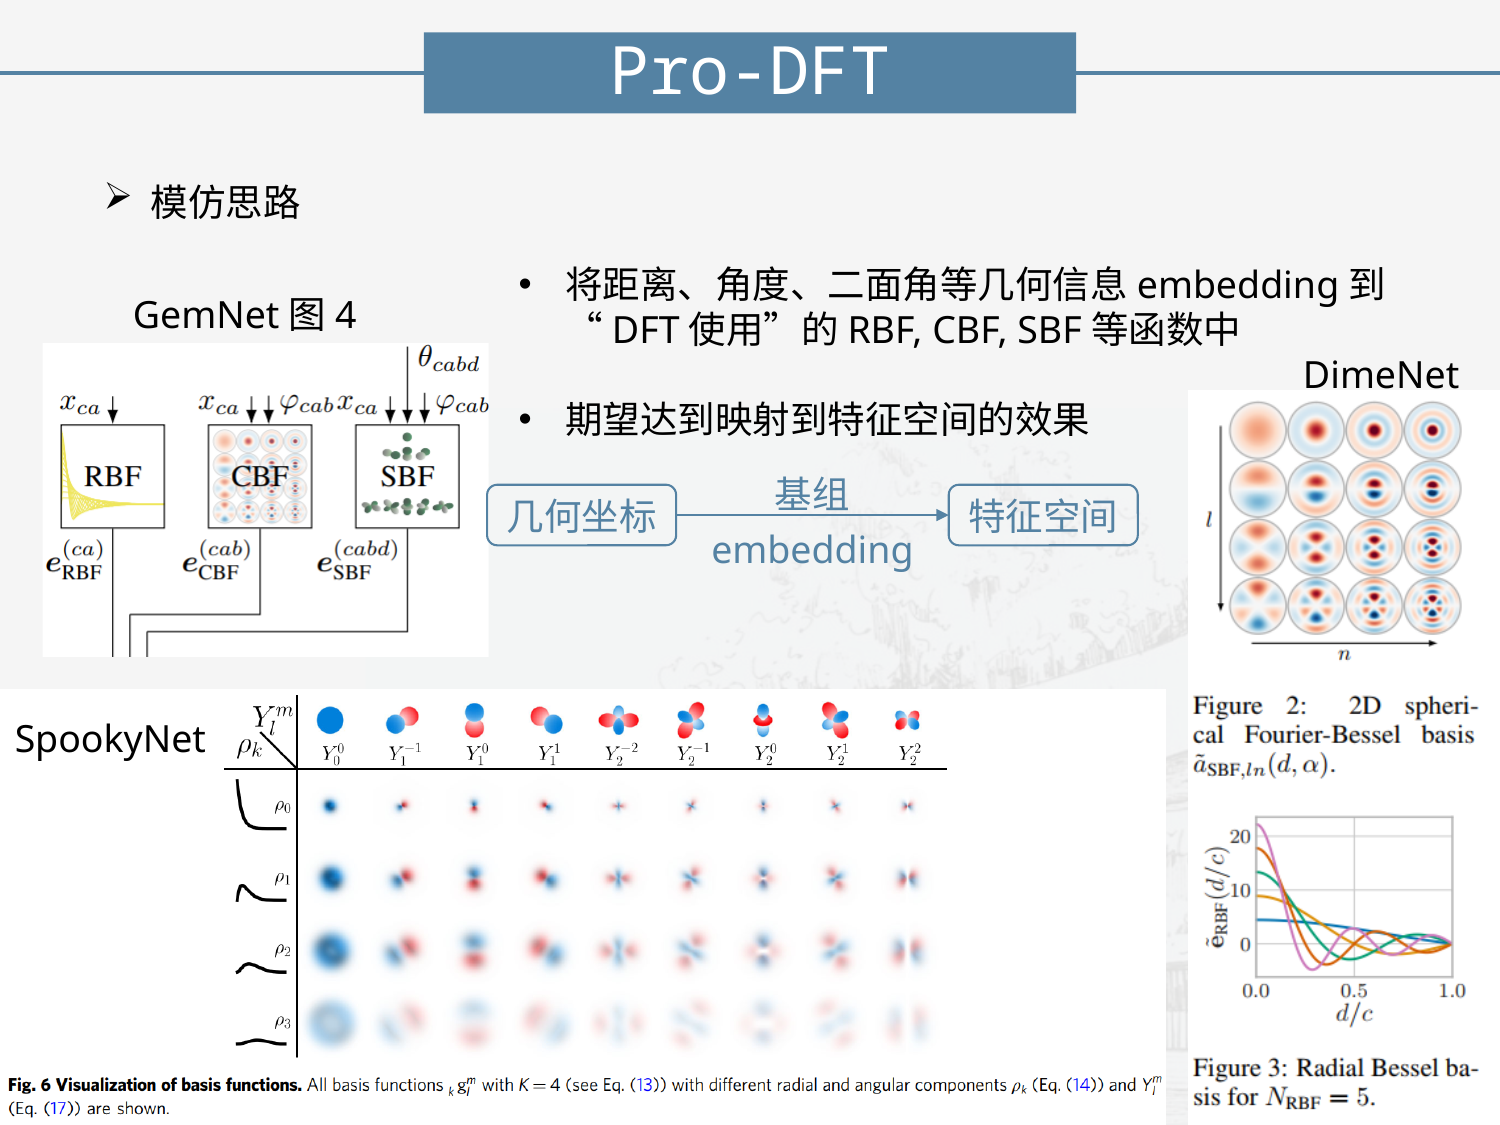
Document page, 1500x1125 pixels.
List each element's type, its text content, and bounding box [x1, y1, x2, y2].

text_box 基组 [489, 463, 1187, 519]
text_box GemNet图4 [118, 283, 387, 343]
text_box DimeNet [1288, 343, 1485, 390]
picture [42, 343, 489, 657]
text_box 模仿思路 [88, 171, 535, 231]
picture [1187, 390, 1500, 1125]
text_box 将距离、角度、二面角等几何信息embedding到“DFT使用”的RBF, CBF, SBF等函数中 期望达到映射到特征空间的效果 [503, 253, 1409, 448]
text_box embedding [489, 519, 1187, 579]
text_box Pro-DFT [423, 32, 1077, 114]
picture [0, 689, 1166, 1125]
